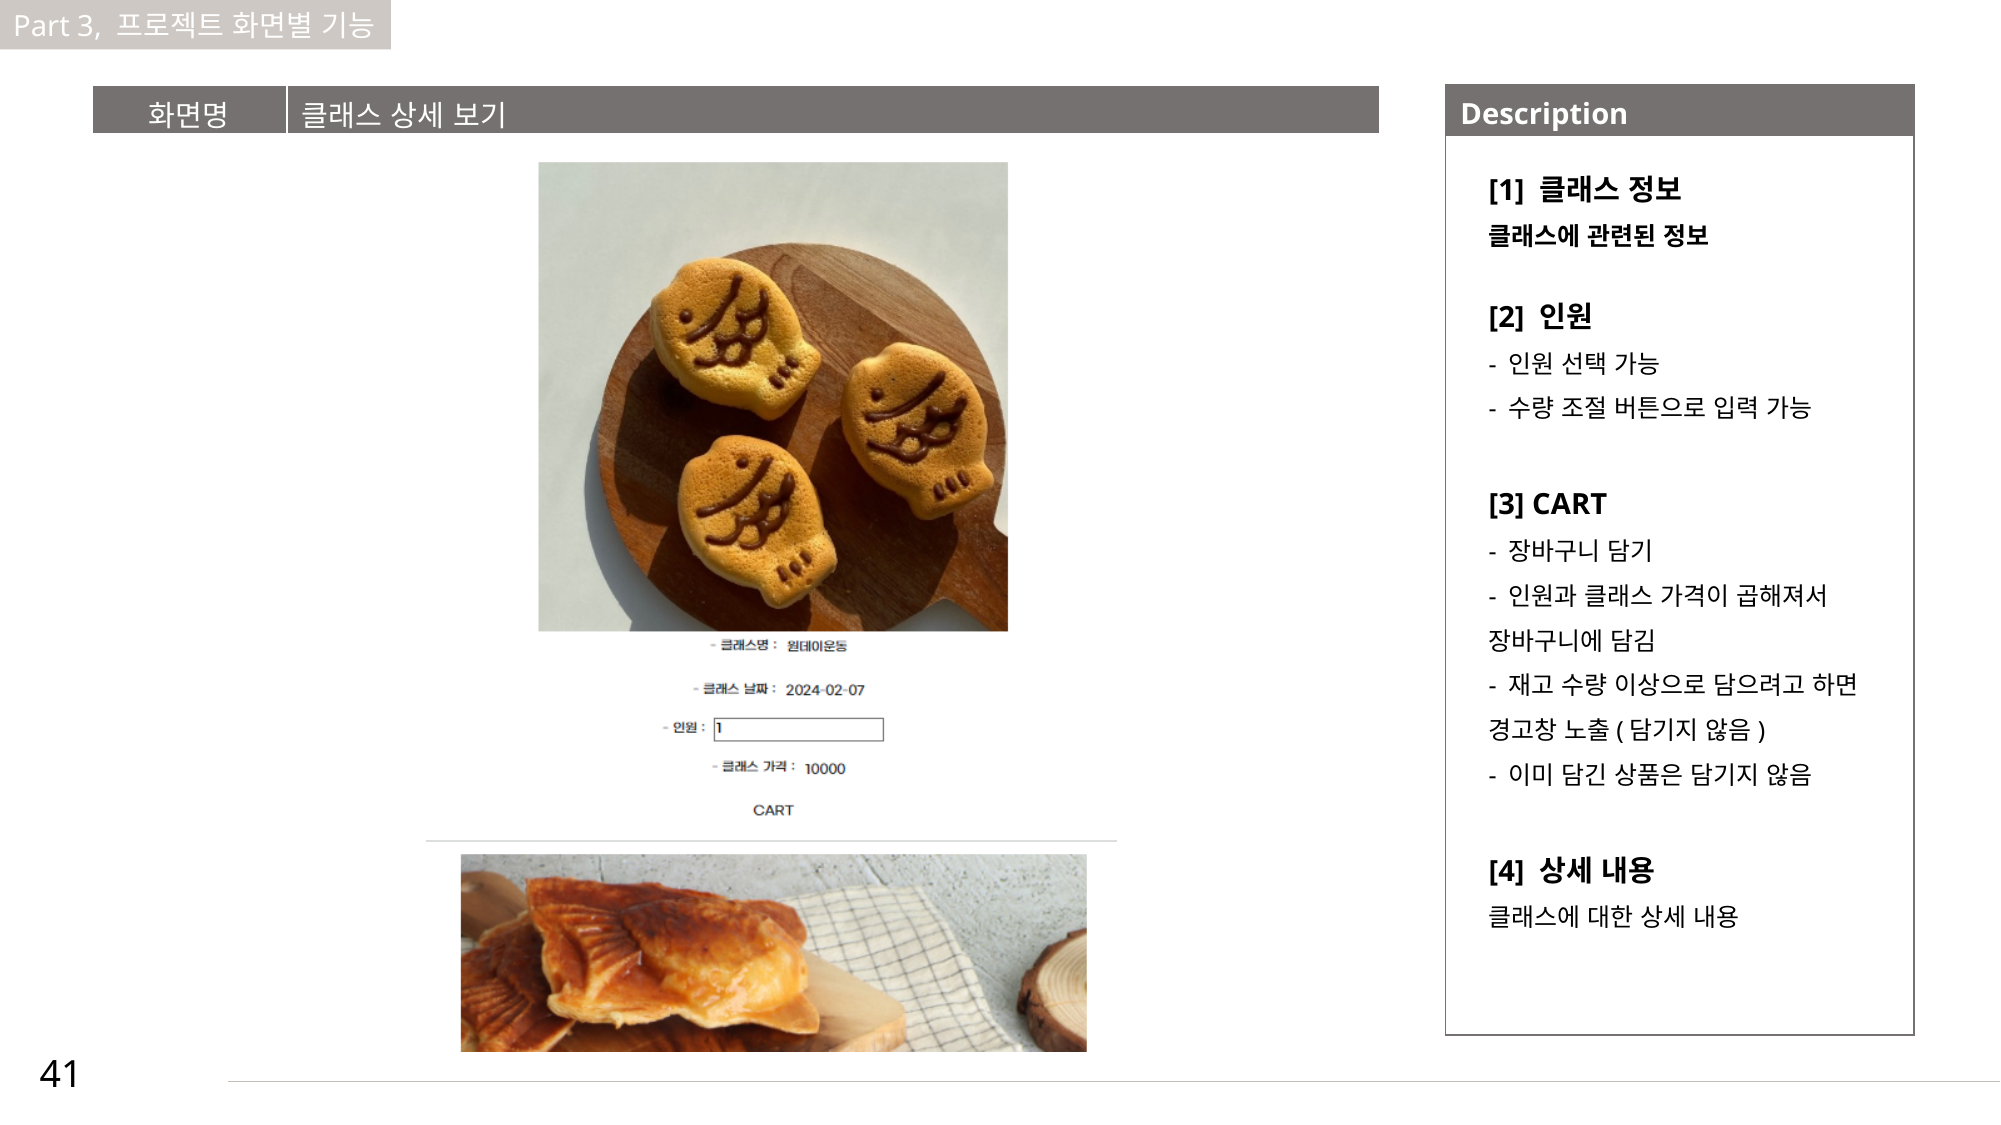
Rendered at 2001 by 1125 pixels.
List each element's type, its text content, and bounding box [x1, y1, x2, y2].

text_box [1] 클래스 정보 클래스에 관련된 정보 [2] 인원 - 인원 선택 가능 - 수량 조절 버튼으로 입력 가능 [3] CART - 장바구니 담기 - 인원과 클래스 가격이 곱해져서 장바구니에 담김 - 재고 수량 이상으로 담으려고 하면 경고창 노출(담기지 않음) - 이미 담긴 상품은 담기지 않음 [4] 상세 내용 클래스에 대한 상세 내용 [1473, 146, 1902, 940]
table_header 화면명 [93, 86, 286, 133]
table_header 클래스 상세 보기 [288, 86, 1379, 133]
table_header Description [1446, 86, 1913, 134]
table_cell [1446, 136, 1913, 1034]
picture [426, 156, 1117, 1052]
text_box Part 3, 프로젝트 화면별 기능 [0, 0, 391, 50]
